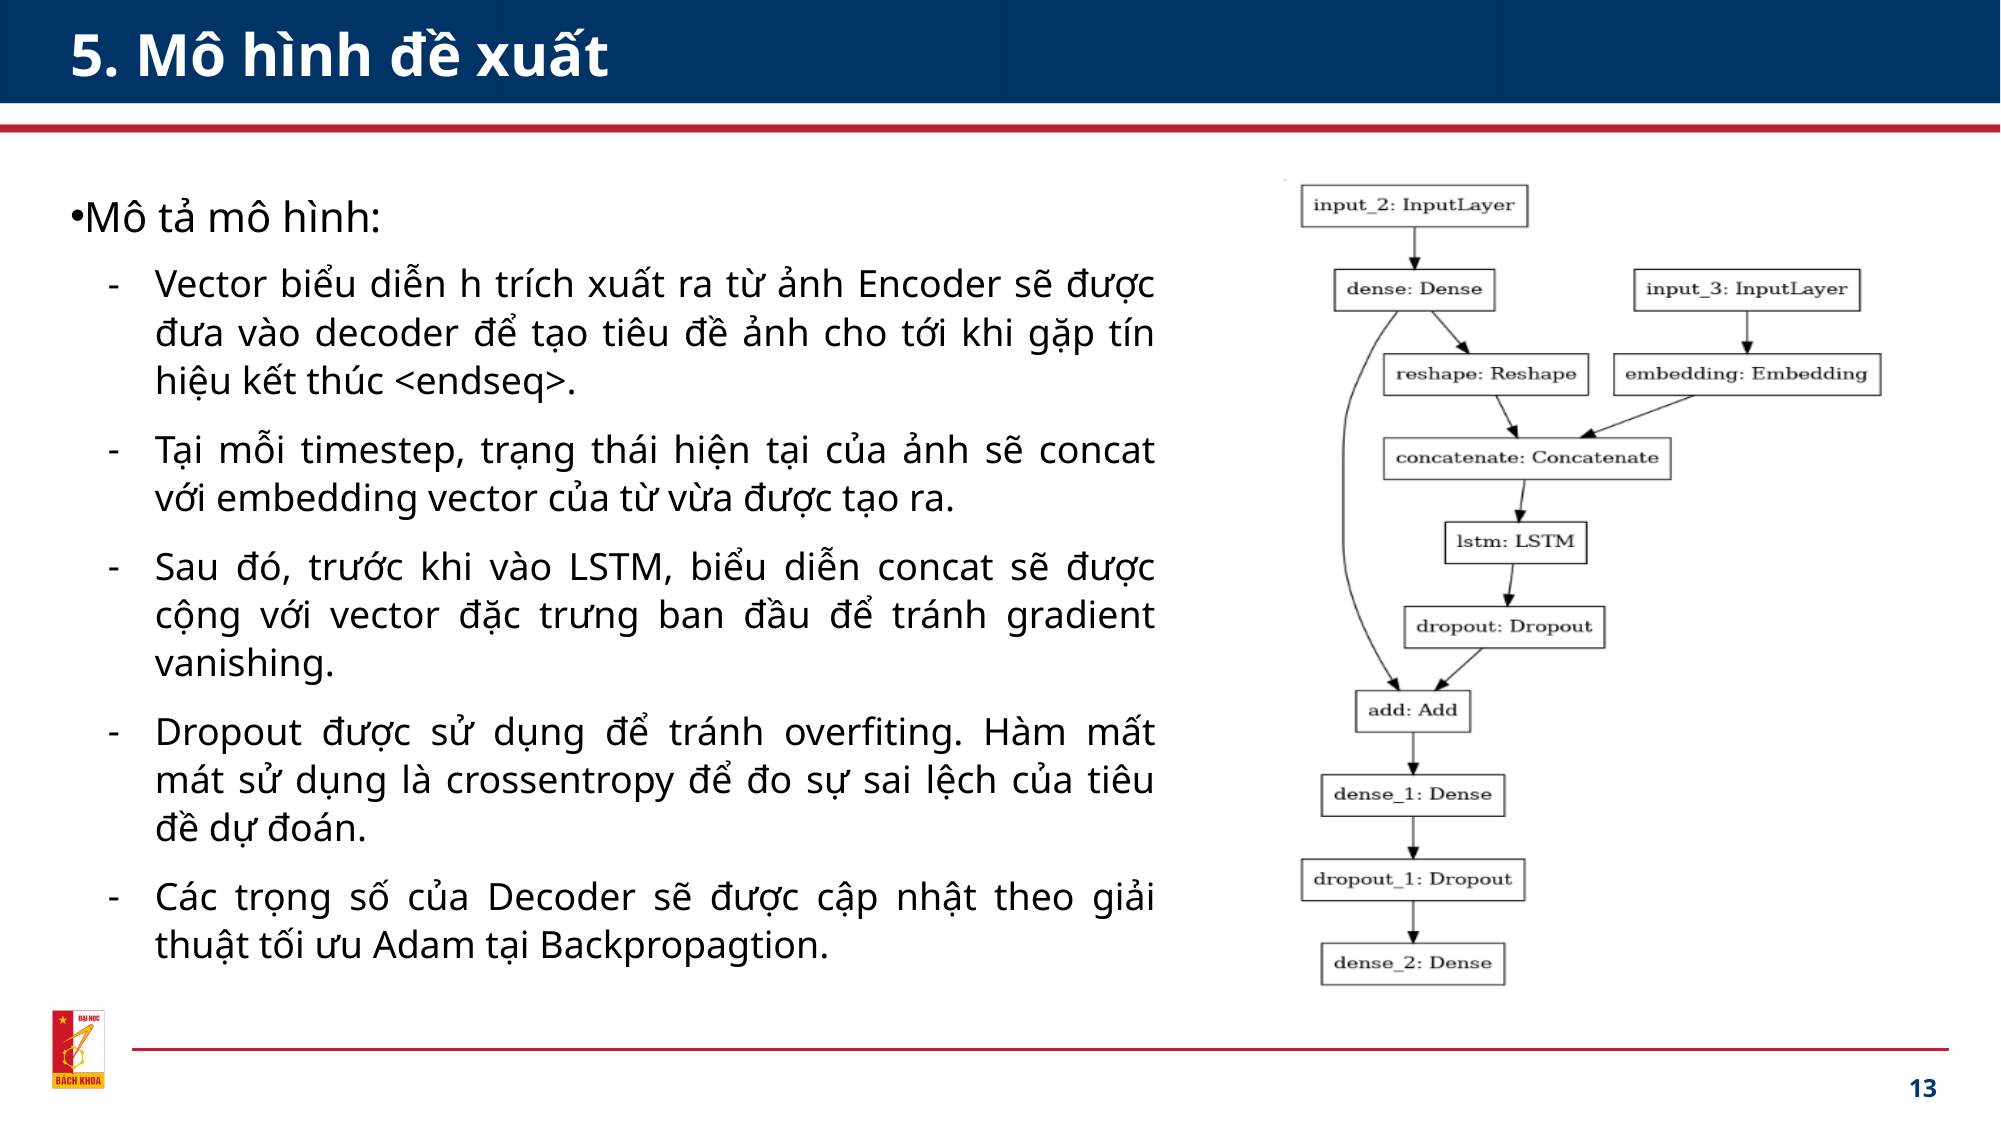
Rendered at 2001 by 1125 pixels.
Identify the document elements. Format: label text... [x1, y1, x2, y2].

title 5. Mô hình đề xuất [55, 18, 1945, 90]
list Mô tả mô hình: Vector biểu diễn h trích xuất ra từ ảnh Encoder sẽ được đưa vào decoder để tạo tiêu đề ảnh cho tới khi gặp tín hiệu kết thúc <endseq>. Tại mỗi timestep, trạng thái hiện tại của ảnh sẽ concat với embedding vector của từ vừa được tạo ra. Sau đó, trước khi vào LSTM, biểu diễn concat sẽ được cộng với vector đặc trưng ban đầu để tránh gradient vanishing. Dropout được sử dụng để tránh overfiting. Hàm mất mát sử dụng là crossentropy để đo sự sai lệch của tiêu đề dự đoán. Các trọng số của Decoder sẽ được cập nhật theo giải thuật tối ưu Adam tại Backpropagtion. [55, 179, 1172, 990]
picture [0, 0, 2001, 1125]
slide_number 13 [1502, 1065, 1953, 1125]
